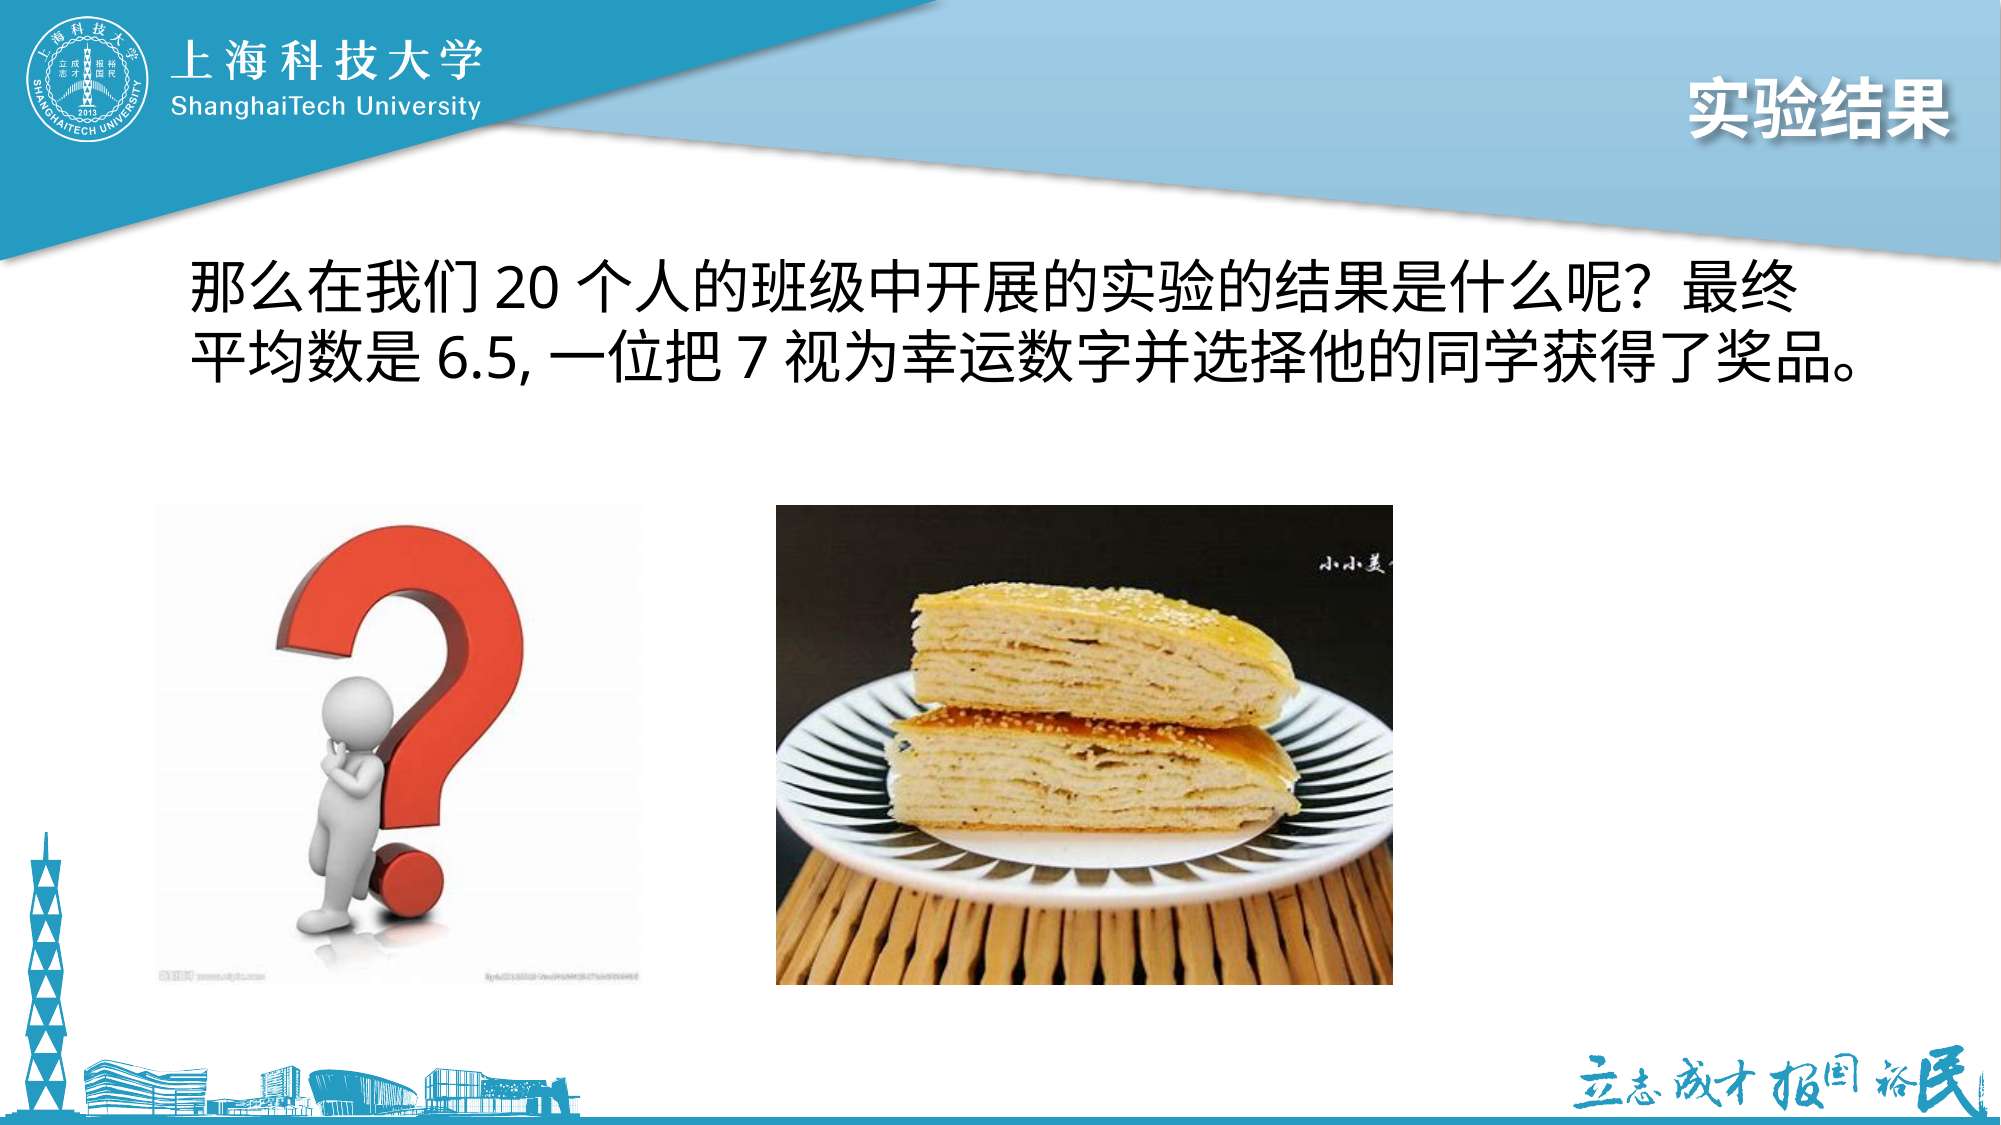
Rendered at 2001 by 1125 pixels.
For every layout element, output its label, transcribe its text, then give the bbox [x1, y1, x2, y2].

picture [155, 505, 643, 985]
picture [776, 505, 1393, 985]
text_box 那么在我们20个人的班级中开展的实验的结果是什么呢？最终平均数是6.5,一位把7视为幸运数字并选择他的同学获得了奖品。 [174, 243, 1870, 1006]
title 实验结果 [242, 3, 1968, 221]
